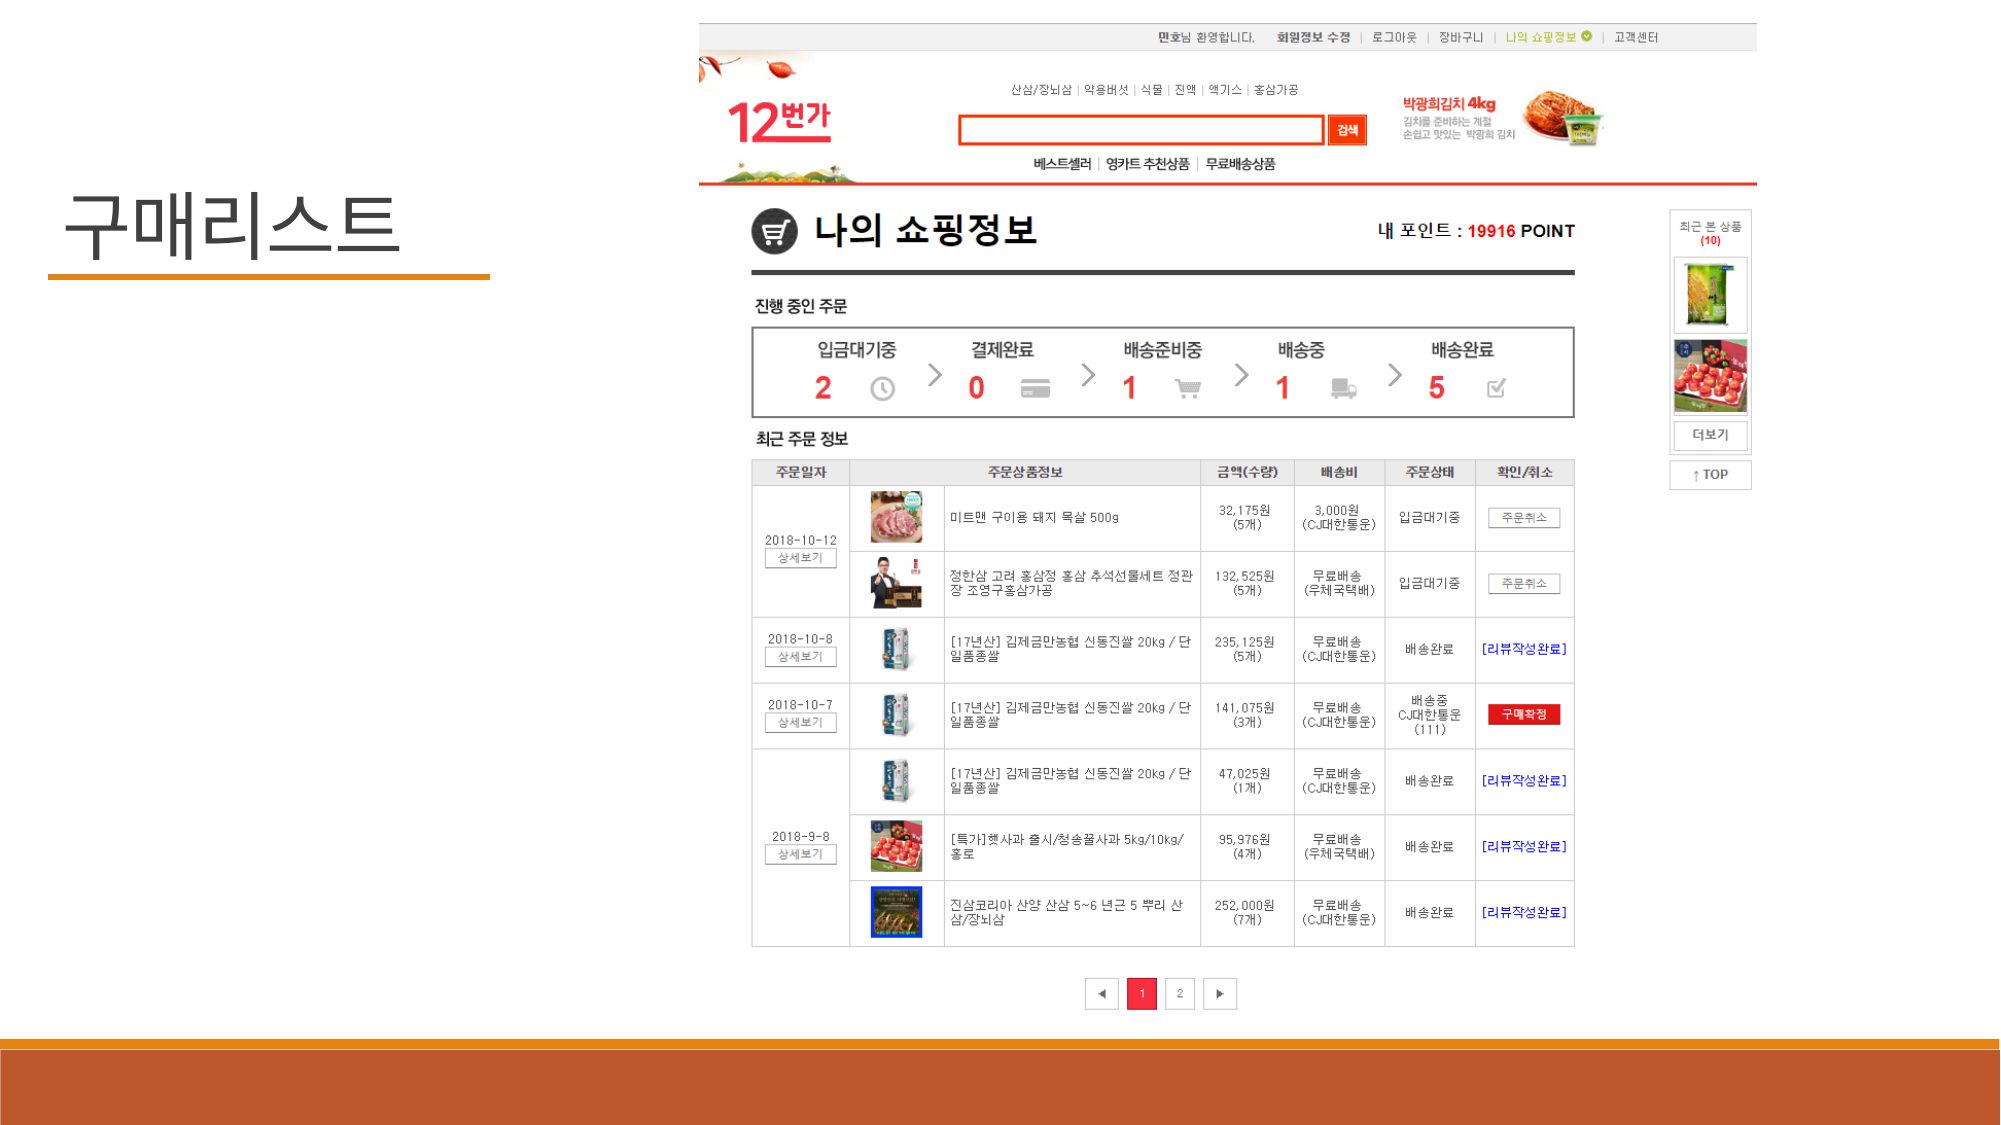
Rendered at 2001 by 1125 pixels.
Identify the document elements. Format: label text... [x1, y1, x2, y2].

text_box 구매리스트 [47, 0, 490, 274]
picture [698, 21, 1758, 1018]
